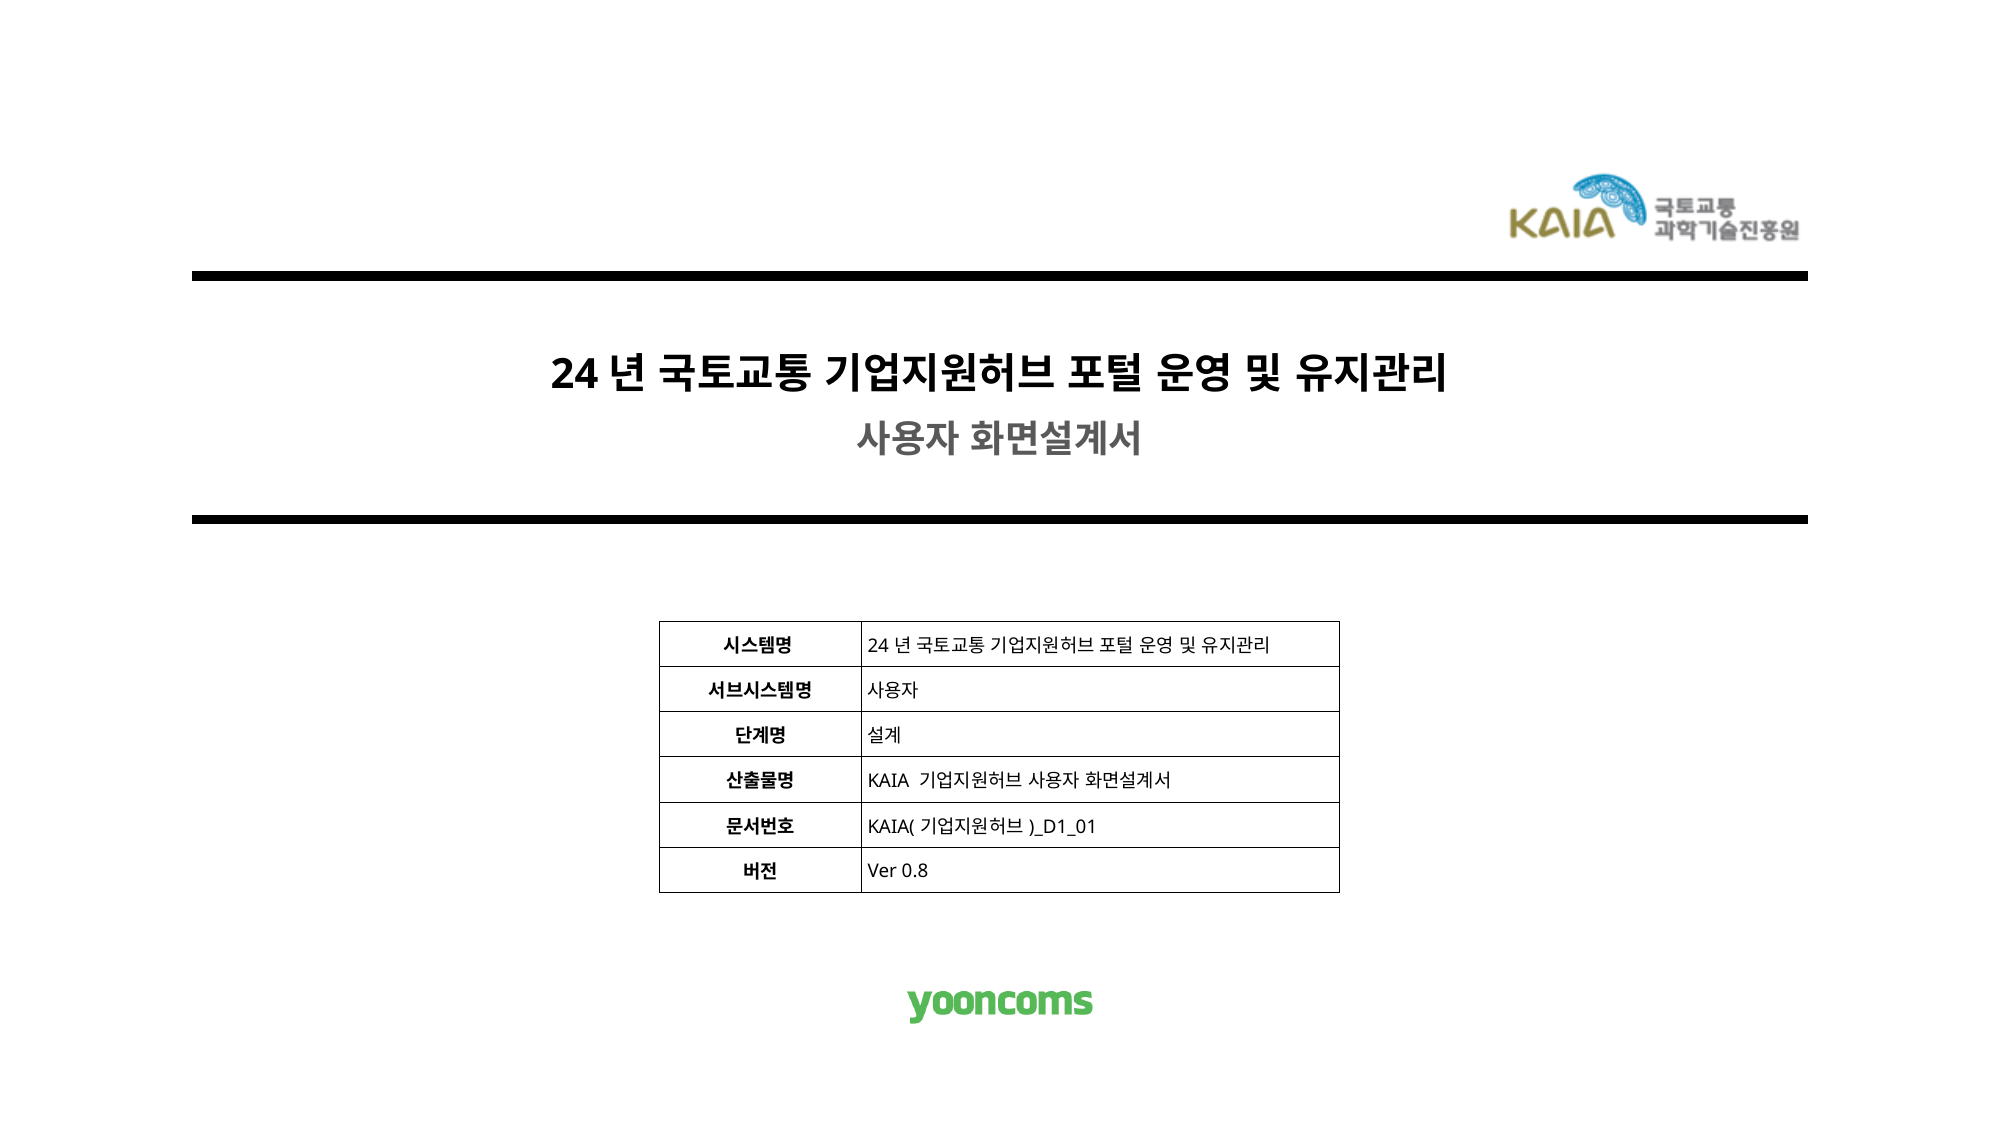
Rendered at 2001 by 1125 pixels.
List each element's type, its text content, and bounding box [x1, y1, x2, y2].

table_header 시스템명 [660, 622, 861, 666]
table_cell 문서번호 [660, 803, 861, 847]
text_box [192, 276, 1808, 520]
table_cell KAIA(기업지원허브)_D1_01 [862, 803, 1339, 847]
picture [907, 991, 1093, 1024]
table_cell 버전 [660, 848, 861, 892]
table_header 24년 국토교통 기업지원허브 포털 운영 및 유지관리 [862, 622, 1339, 666]
table_cell 서브시스템명 [660, 667, 861, 711]
table_cell Ver 0.8 [862, 848, 1339, 892]
picture [1502, 167, 1808, 248]
table_cell 단계명 [660, 712, 861, 756]
table_cell KAIA 기업지원허브 사용자 화면설계서 [862, 757, 1339, 802]
table_cell 설계 [862, 712, 1339, 756]
table_cell 산출물명 [660, 757, 861, 802]
table_cell 사용자 [862, 667, 1339, 711]
